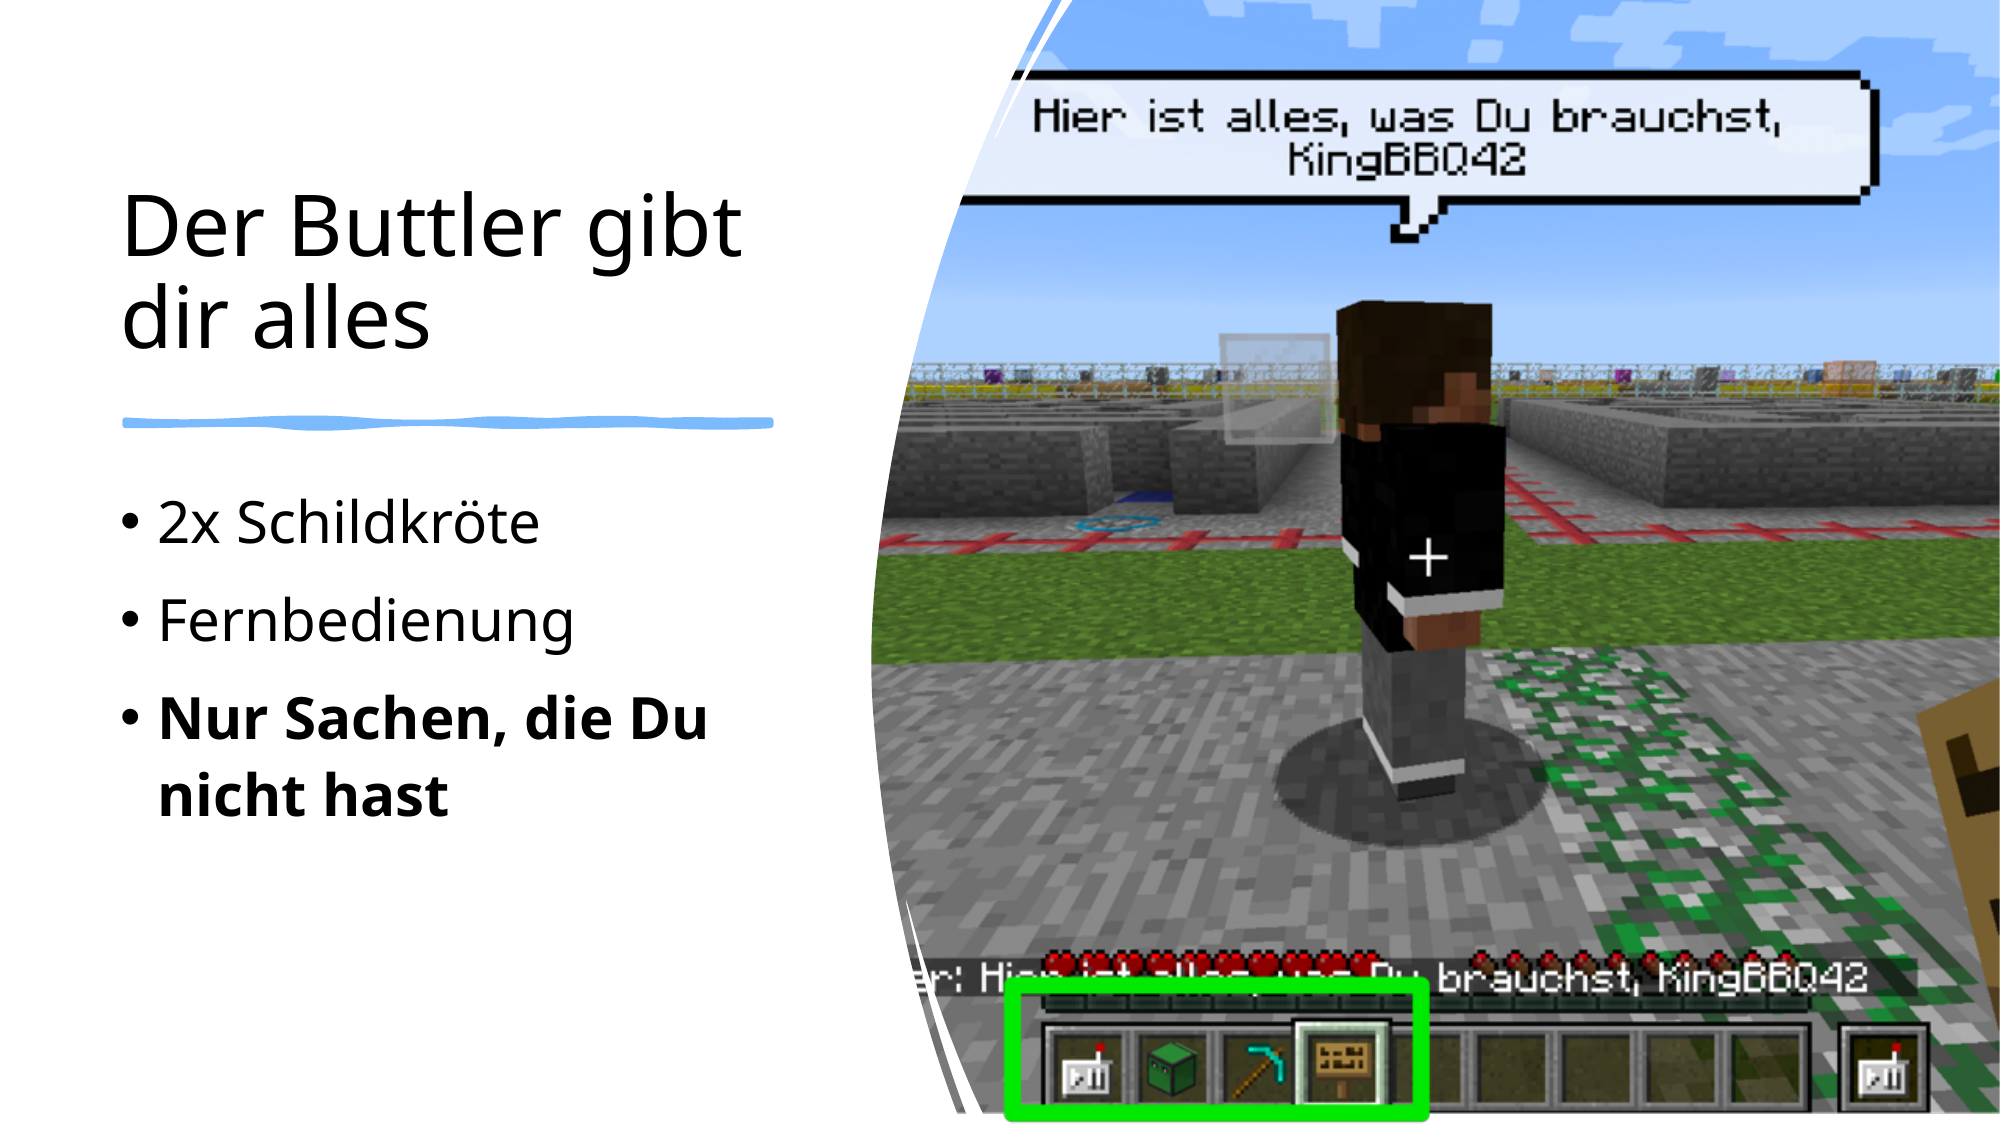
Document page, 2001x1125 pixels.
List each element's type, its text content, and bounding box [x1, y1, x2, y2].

title Der Buttler gibt dir alles [105, 53, 822, 375]
picture [871, 0, 2000, 1125]
list 2x Schildkröte Fernbedienung Nur Sachen, die Du nicht hast [105, 471, 802, 1016]
text_box [0, 0, 871, 1125]
text_box [124, 417, 772, 429]
